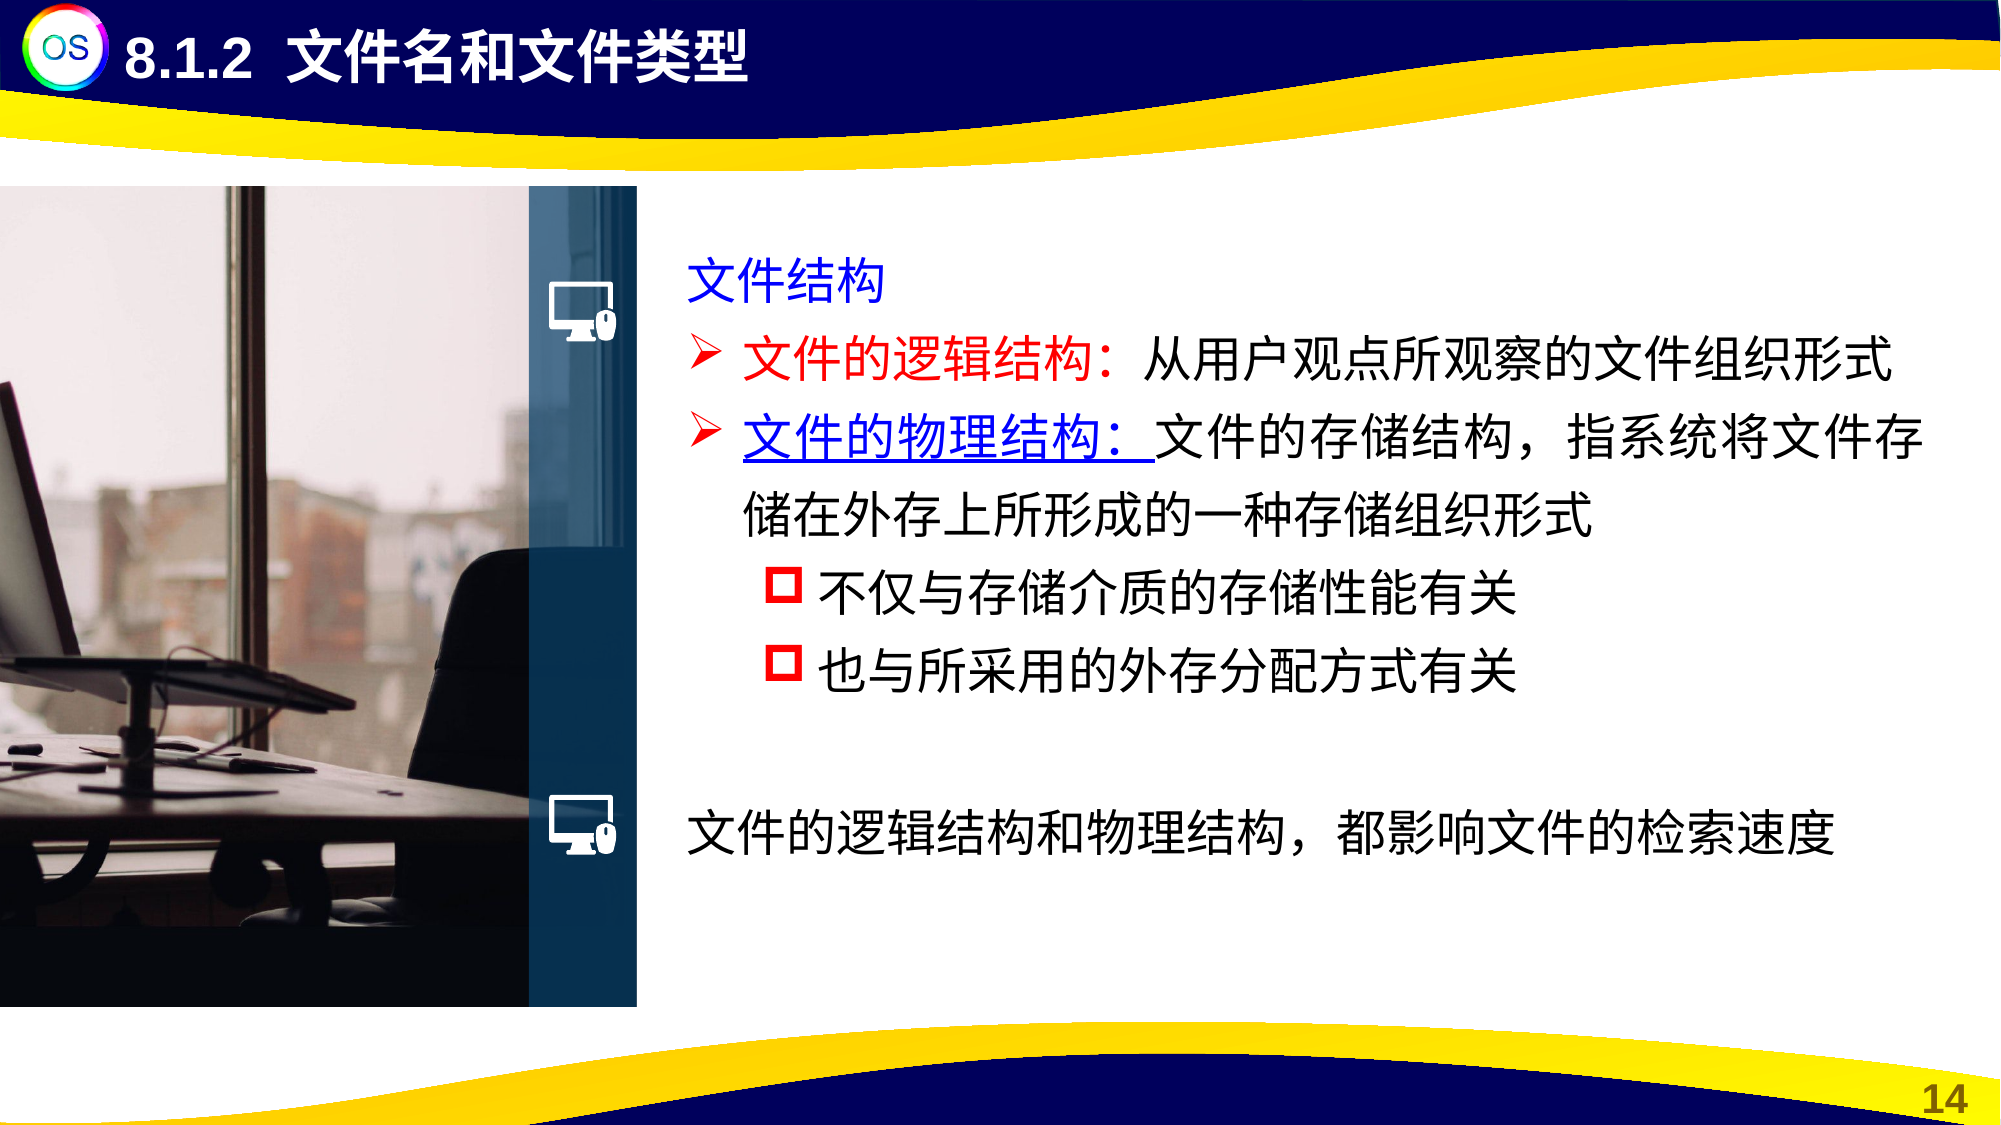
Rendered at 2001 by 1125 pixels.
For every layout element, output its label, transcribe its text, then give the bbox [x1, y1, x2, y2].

text_box 8.1.2 文件名和文件类型 [109, 12, 1263, 98]
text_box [549, 192, 1940, 739]
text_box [549, 772, 1924, 873]
text_box [528, 185, 638, 1008]
text_box [0, 185, 528, 1008]
picture [22, 3, 109, 91]
